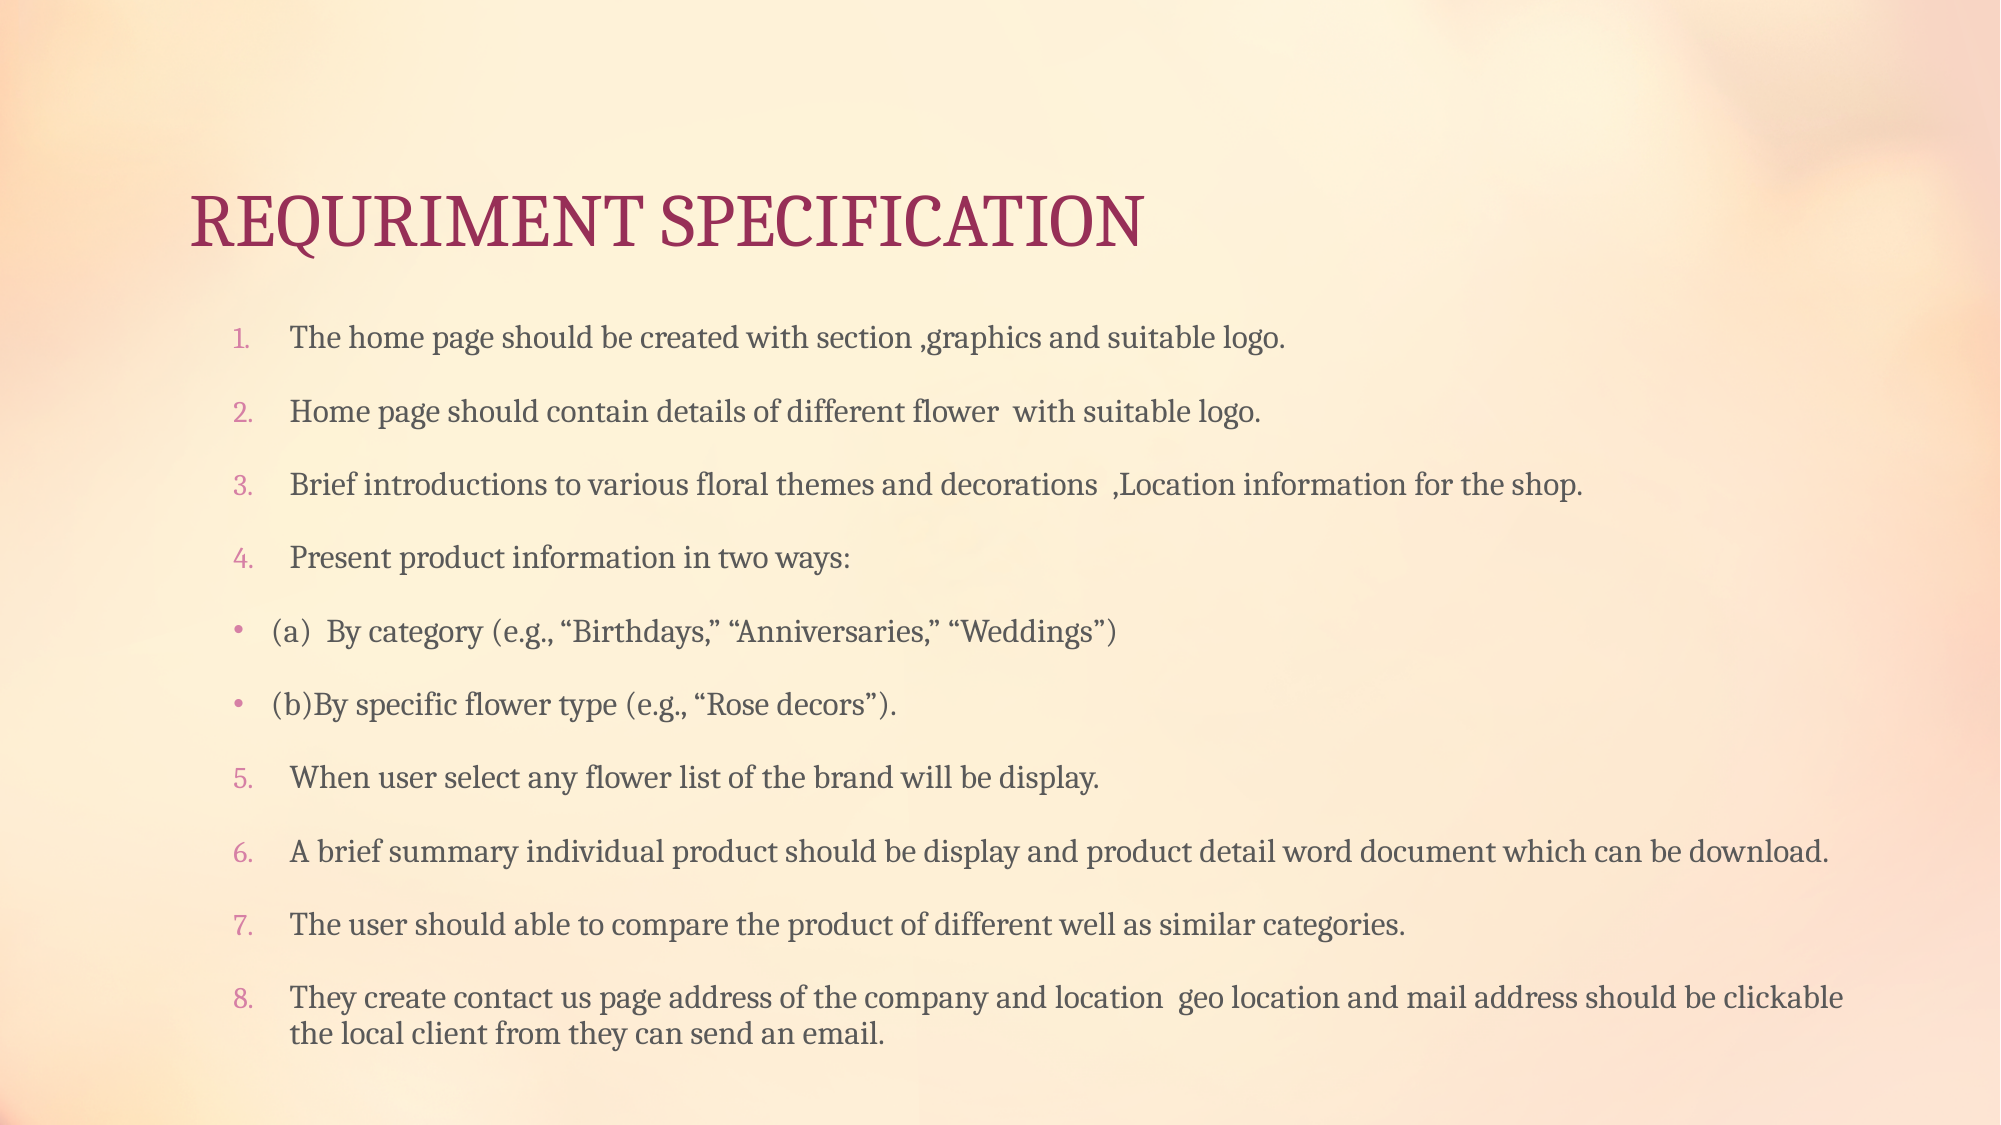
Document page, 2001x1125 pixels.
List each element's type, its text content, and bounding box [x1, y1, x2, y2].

list The home page should be created with section ,graphics and suitable logo. Home page should contain details of different flower with suitable logo. Brief introductions to various floral themes and decorations ,Location information for the shop. Present product information in two ways: (a) By category (e.g., “Birthdays,” “Anniversaries,” “Weddings”) (b)By specific flower type (e.g., “Rose decors”). When user select any flower list of the brand will be display. A brief summary individual product should be display and product detail word document which can be download. The user should able to compare the product of different well as similar categories. They create contact us page address of the company and location geo location and mail address should be clickable the local client from they can send an email. [218, 312, 1869, 1125]
title REQURIMENT SPECIFICATION [174, 75, 1825, 271]
picture [0, 0, 2001, 1125]
